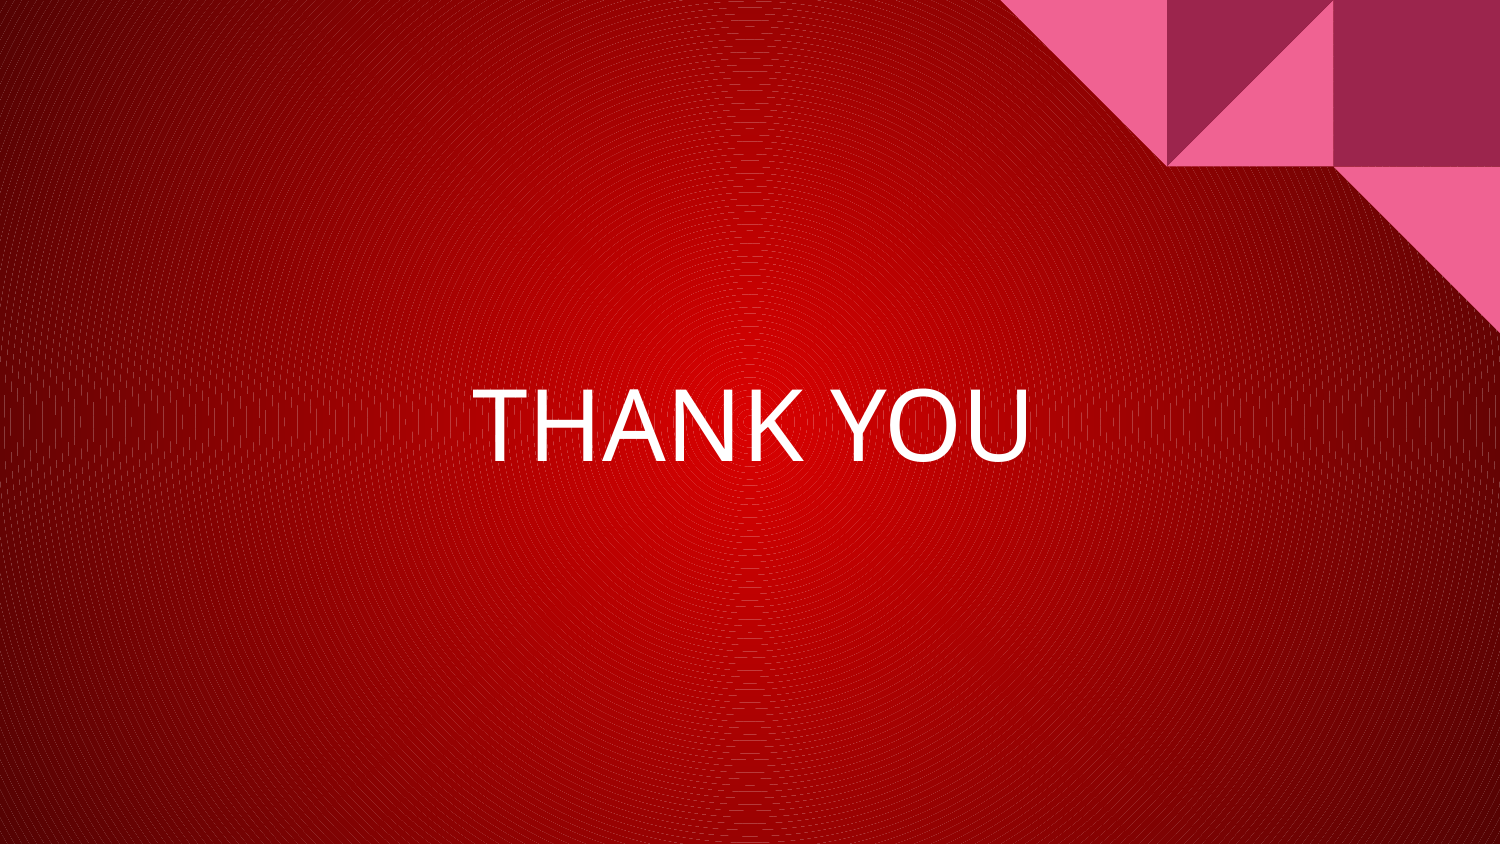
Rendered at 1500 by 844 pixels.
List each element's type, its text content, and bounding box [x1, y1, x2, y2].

title THANK YOU [80, 86, 1428, 758]
